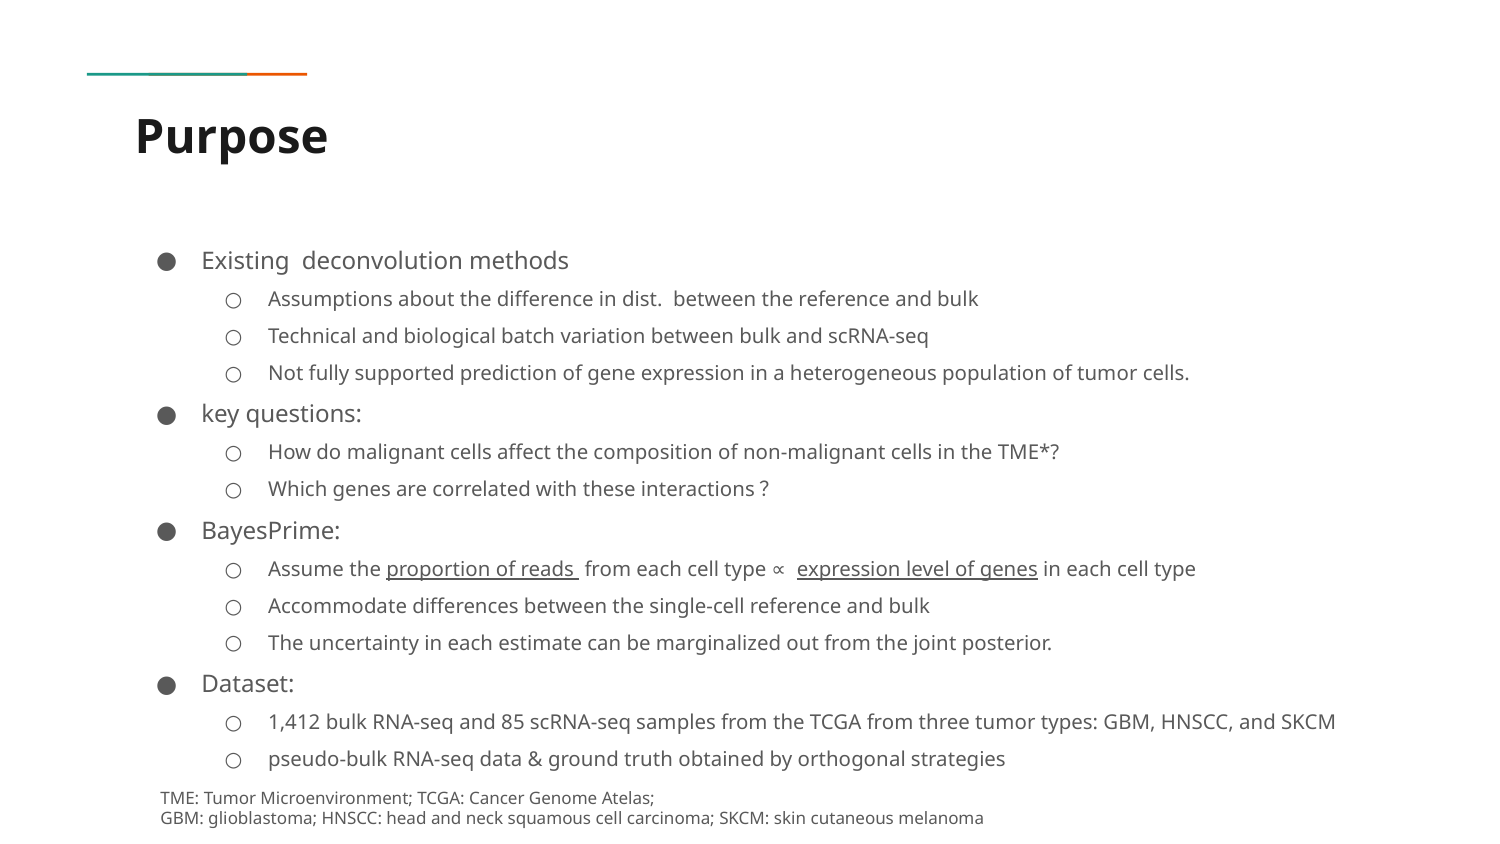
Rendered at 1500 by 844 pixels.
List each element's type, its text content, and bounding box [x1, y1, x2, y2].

title Purpose [119, 91, 1381, 180]
list Existing deconvolution methods Assumptions about the difference in dist. between the reference and bulk Technical and biological batch variation between bulk and scRNA-seq Not fully supported prediction of gene expression in a heterogeneous population of tumor cells. key questions: How do malignant cells affect the composition of non-malignant cells in the TME*? Which genes are correlated with these interactions？ BayesPrime: Assume the proportion of reads from each cell type ∝ expression level of genes in each cell type Accommodate differences between the single-cell reference and bulk The uncertainty in each estimate can be marginalized out from the joint posterior. Dataset: 1,412 bulk RNA-seq and 85 scRNA-seq samples from the TCGA from three tumor types: GBM, HNSCC, and SKCM pseudo-bulk RNA-seq data & ground truth obtained by orthogonal strategies [119, 216, 1447, 789]
list TME: Tumor Microenvironment; TCGA: Cancer Genome Atelas; GBM: glioblastoma; HNSCC: head and neck squamous cell carcinoma; SKCM: skin cutaneous melanoma [145, 772, 1031, 844]
